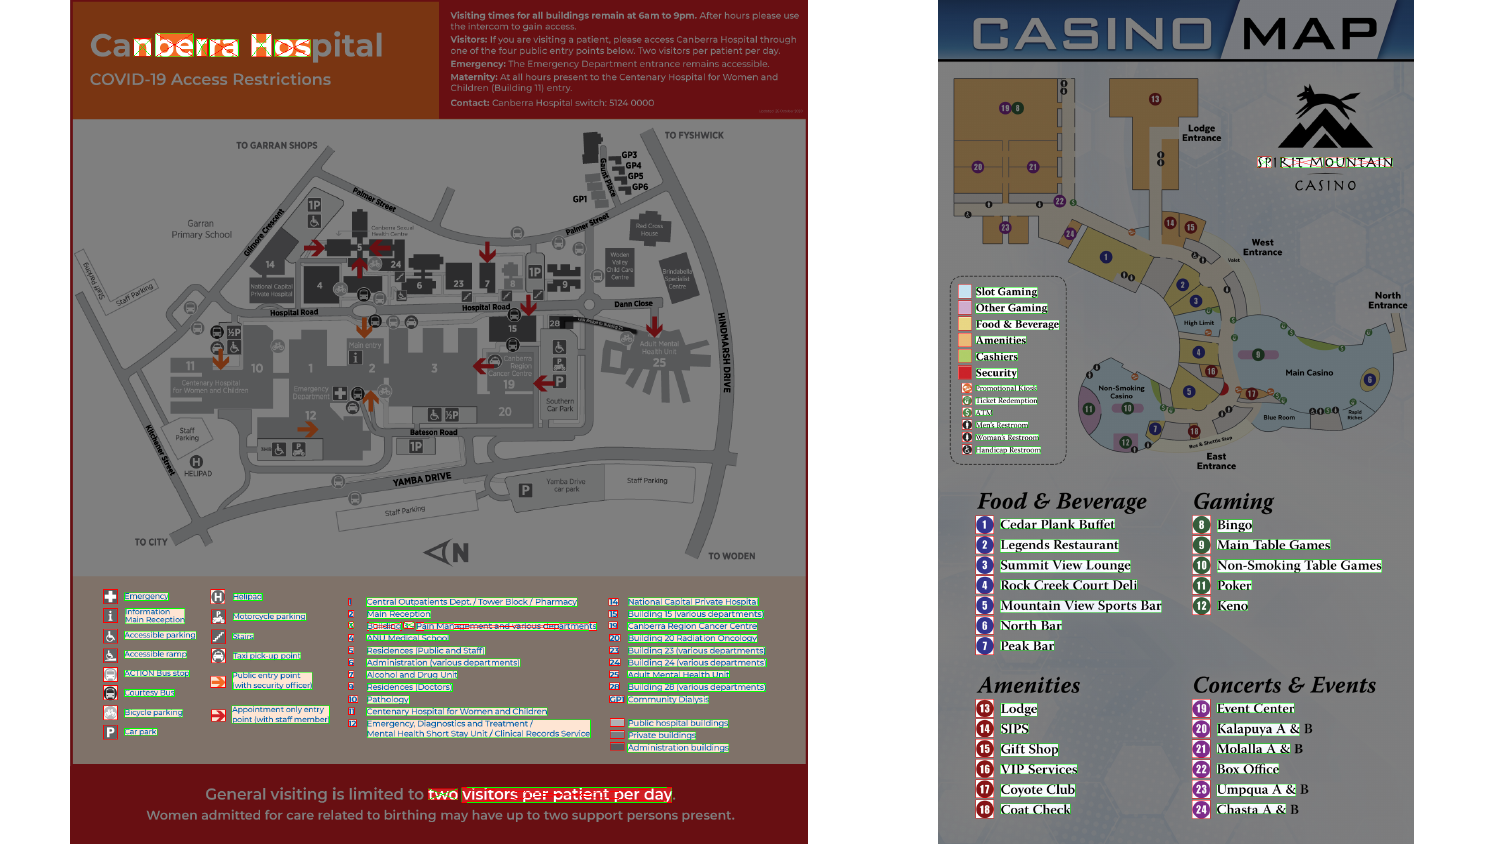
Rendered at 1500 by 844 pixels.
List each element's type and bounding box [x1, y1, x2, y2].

picture [70, 0, 808, 844]
picture [938, 0, 1414, 844]
